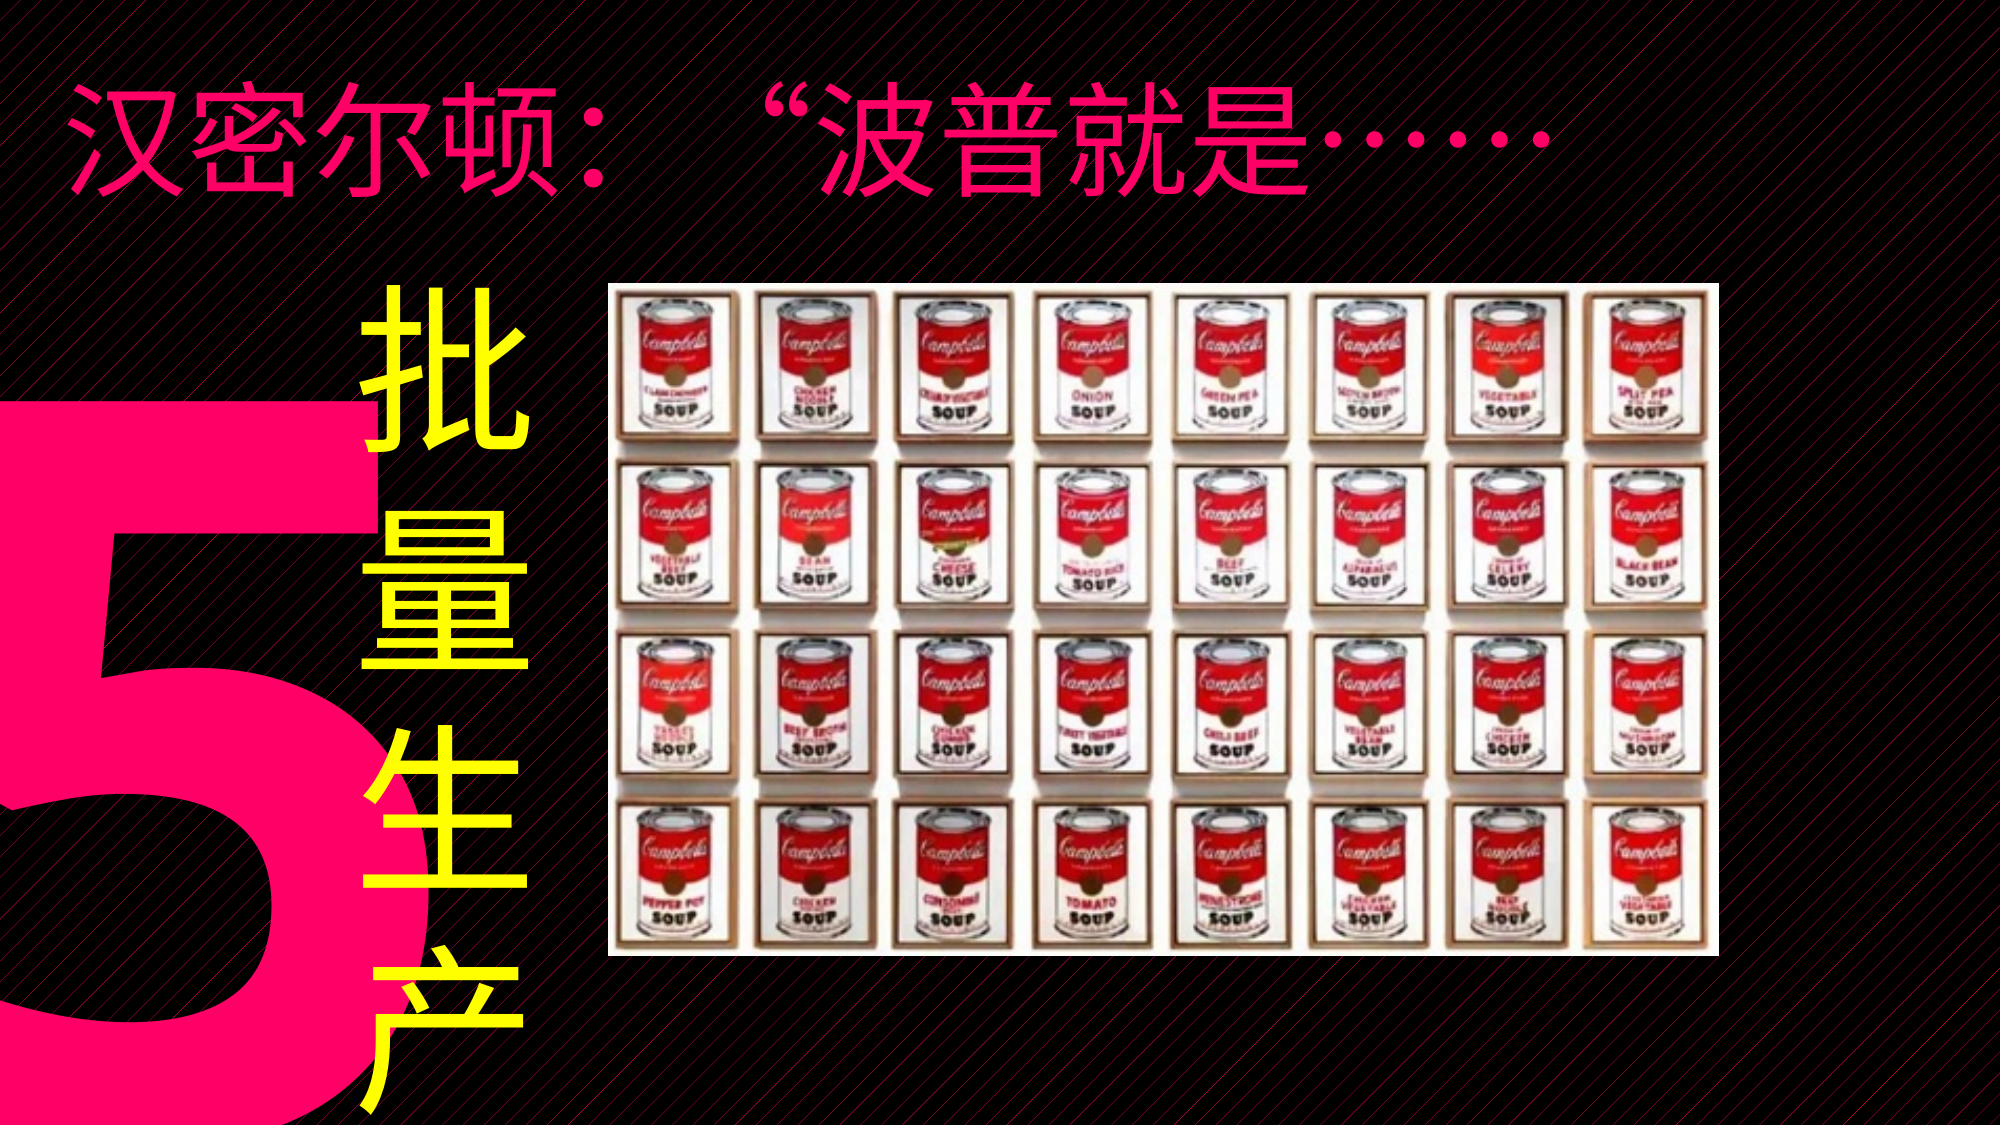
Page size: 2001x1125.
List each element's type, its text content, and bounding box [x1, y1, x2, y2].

text_box 5 [0, 99, 509, 1125]
picture [608, 283, 1719, 956]
text_box 汉密尔顿：“波普就是…… [48, 54, 1645, 220]
text_box 批量生产 [338, 248, 566, 1125]
